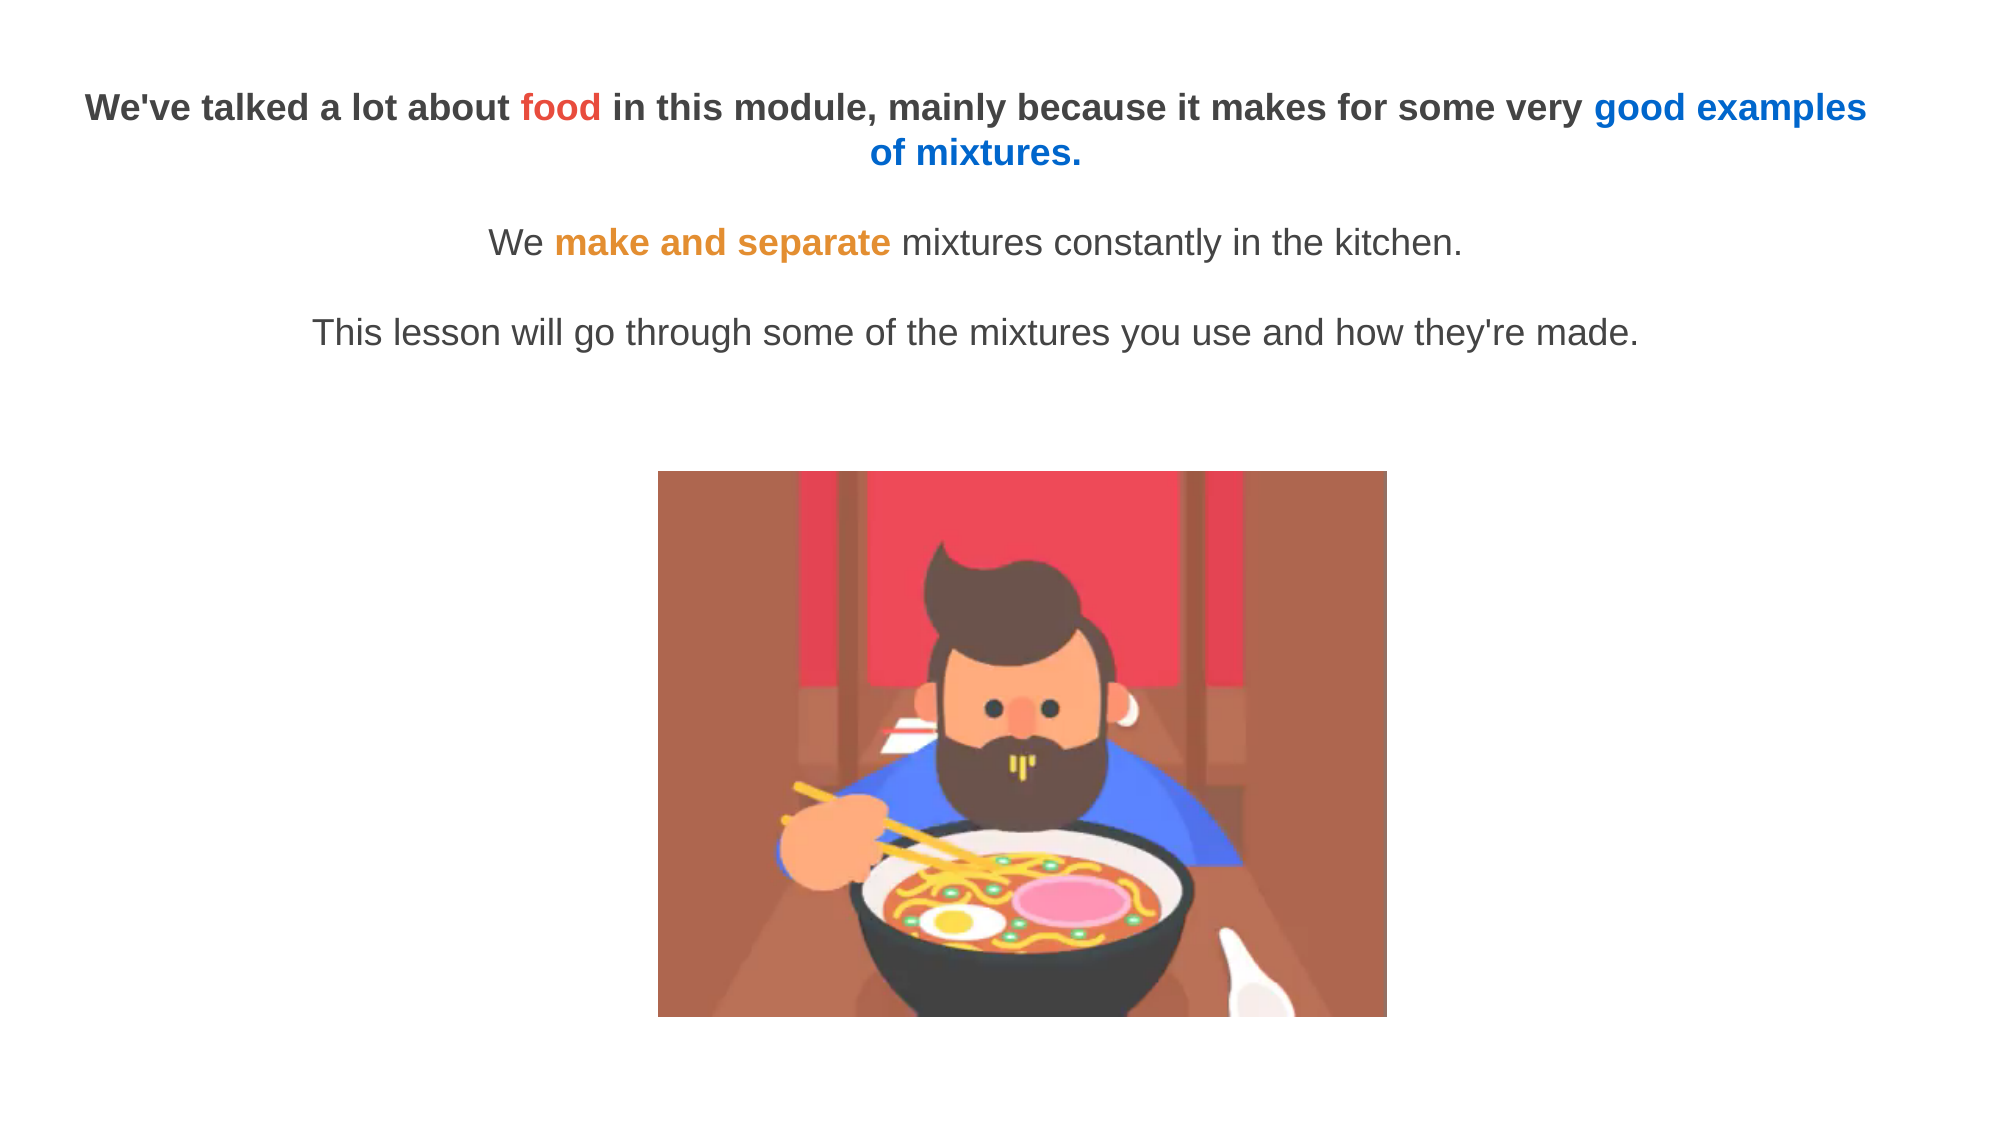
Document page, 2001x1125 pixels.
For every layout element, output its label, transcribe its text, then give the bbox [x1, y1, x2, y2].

text_box We've talked a lot about food in this module, mainly because it makes for some very good examples of mixtures. We make and separate mixtures constantly in the kitchen. This lesson will go through some of the mixtures you use and how they're made. [54, 75, 1898, 406]
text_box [657, 470, 1388, 1018]
